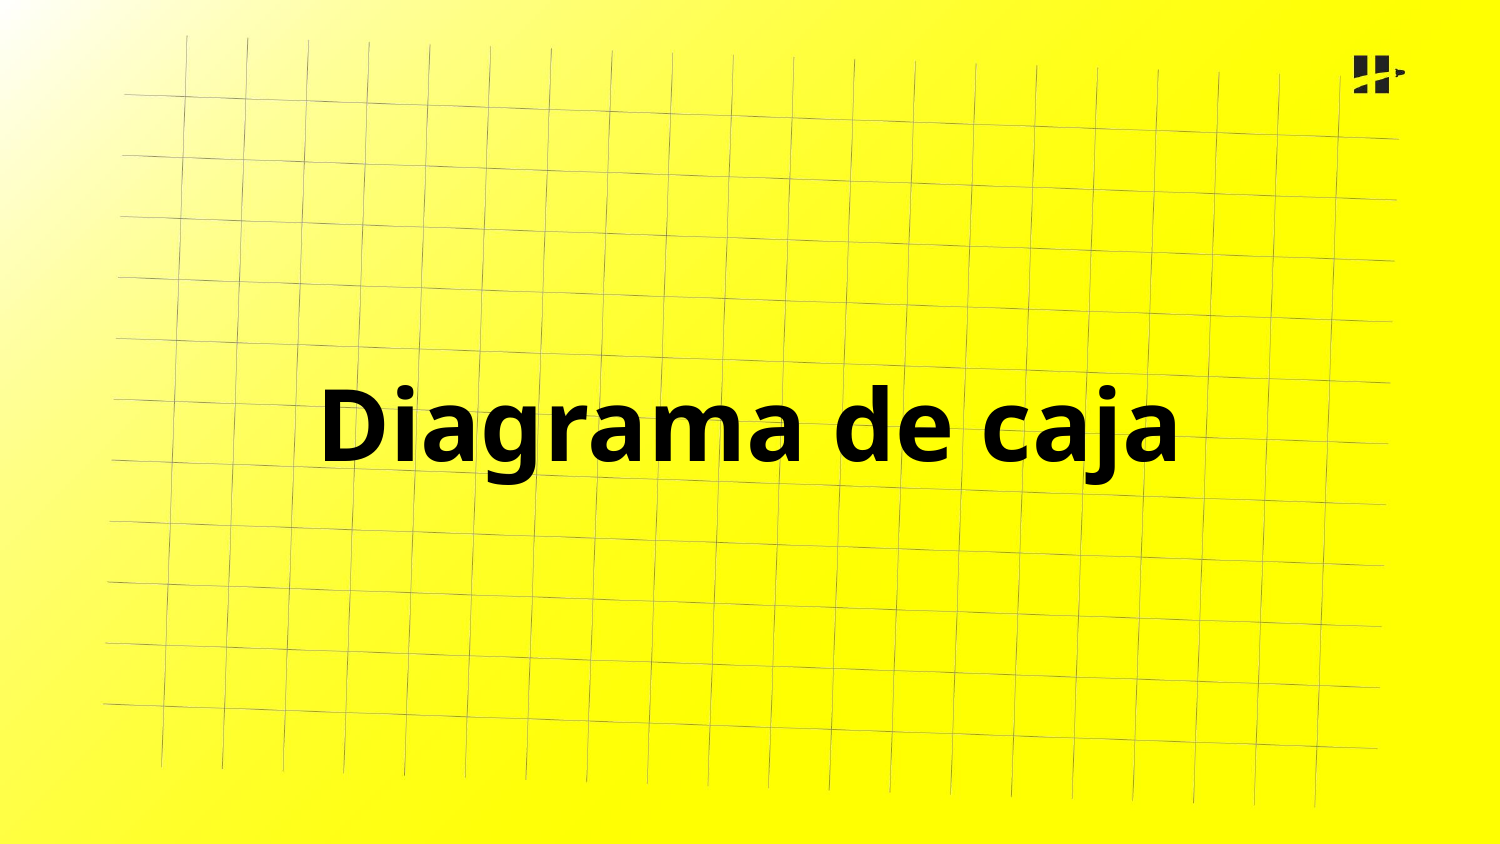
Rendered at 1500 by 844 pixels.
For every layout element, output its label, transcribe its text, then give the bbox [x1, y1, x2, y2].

text_box Diagrama de caja [148, 279, 1352, 565]
picture [0, 0, 1500, 844]
